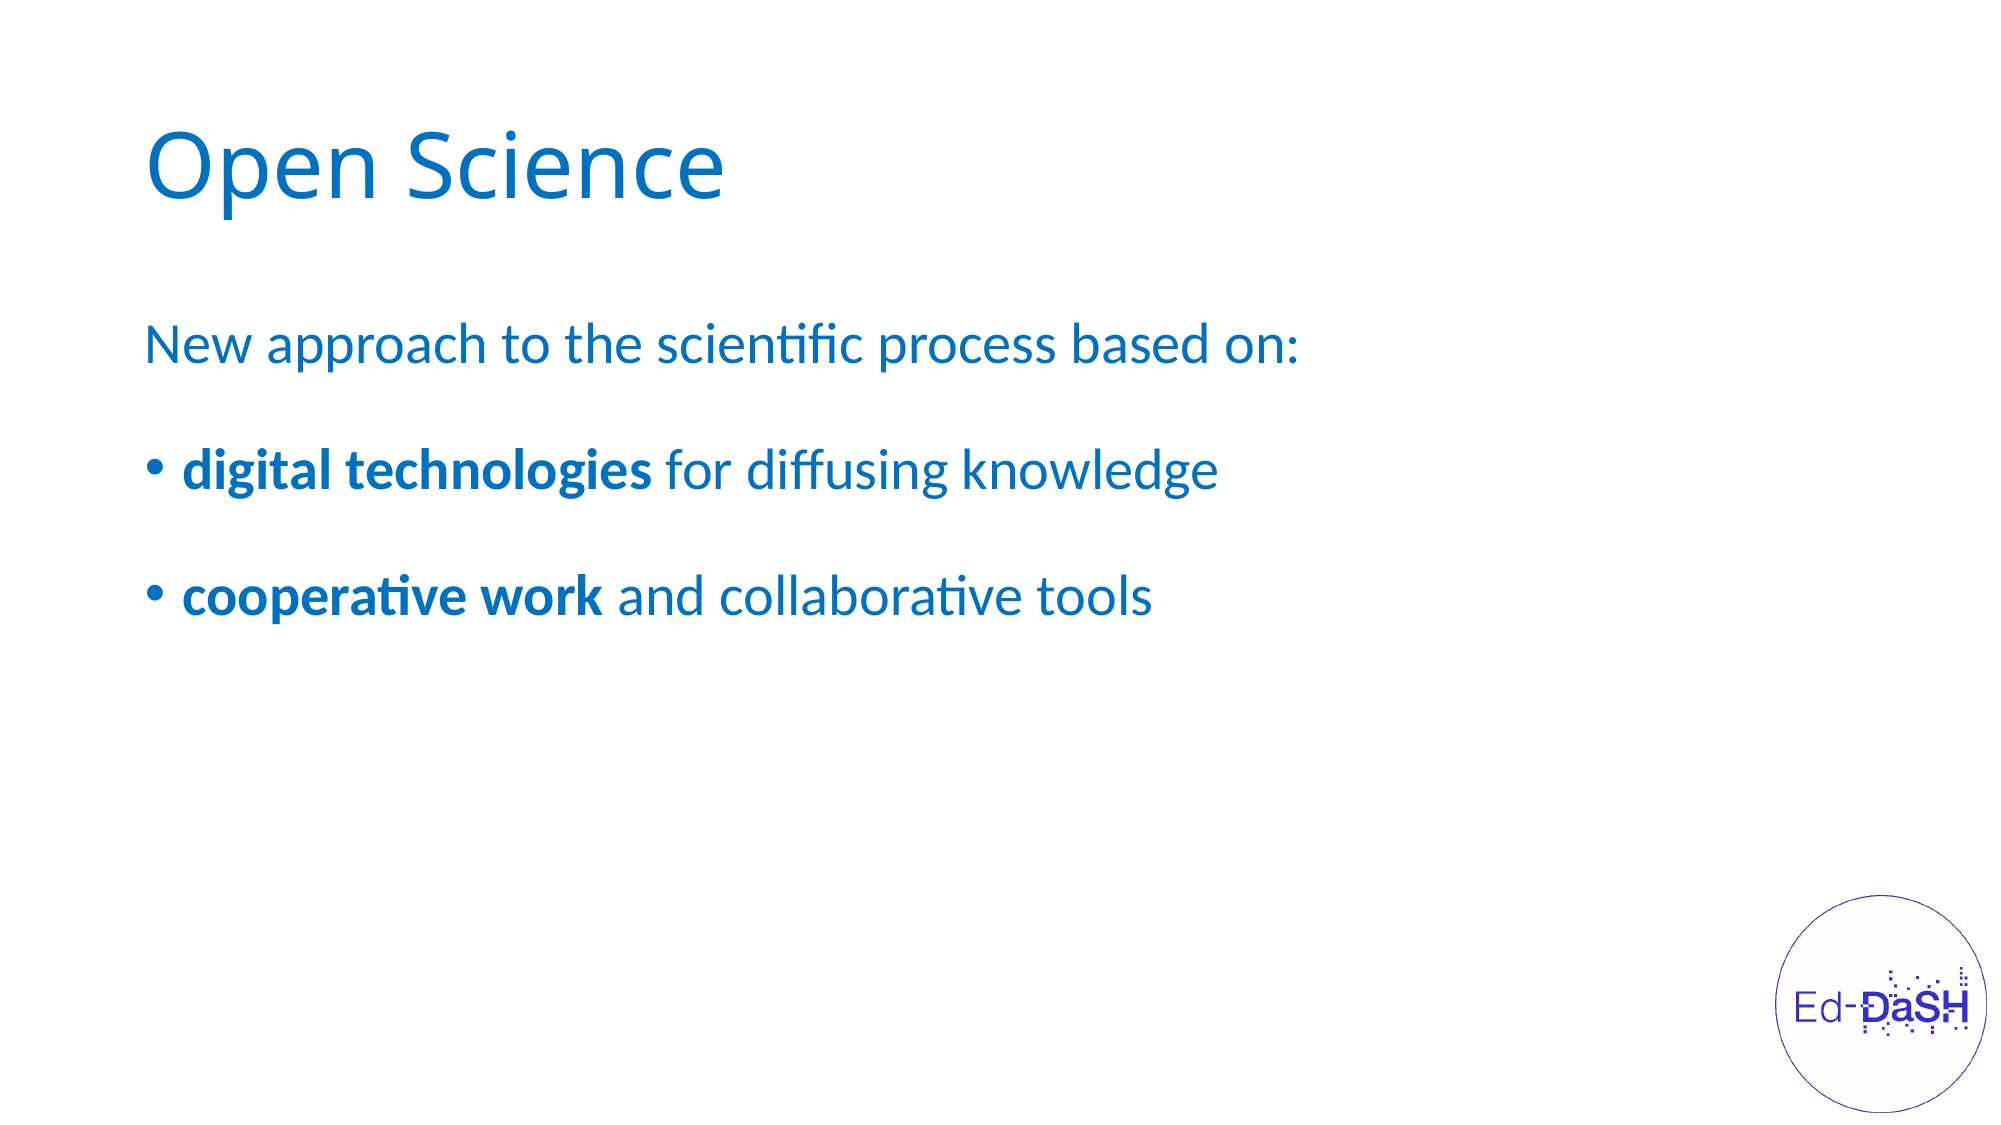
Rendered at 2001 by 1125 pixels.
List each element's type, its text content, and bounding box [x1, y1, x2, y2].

picture [1775, 895, 1987, 1113]
list New approach to the scientific process based on: digital technologies for diffusing knowledge cooperative work and collaborative tools [136, 262, 1863, 1073]
title Open Science [136, 59, 1863, 262]
